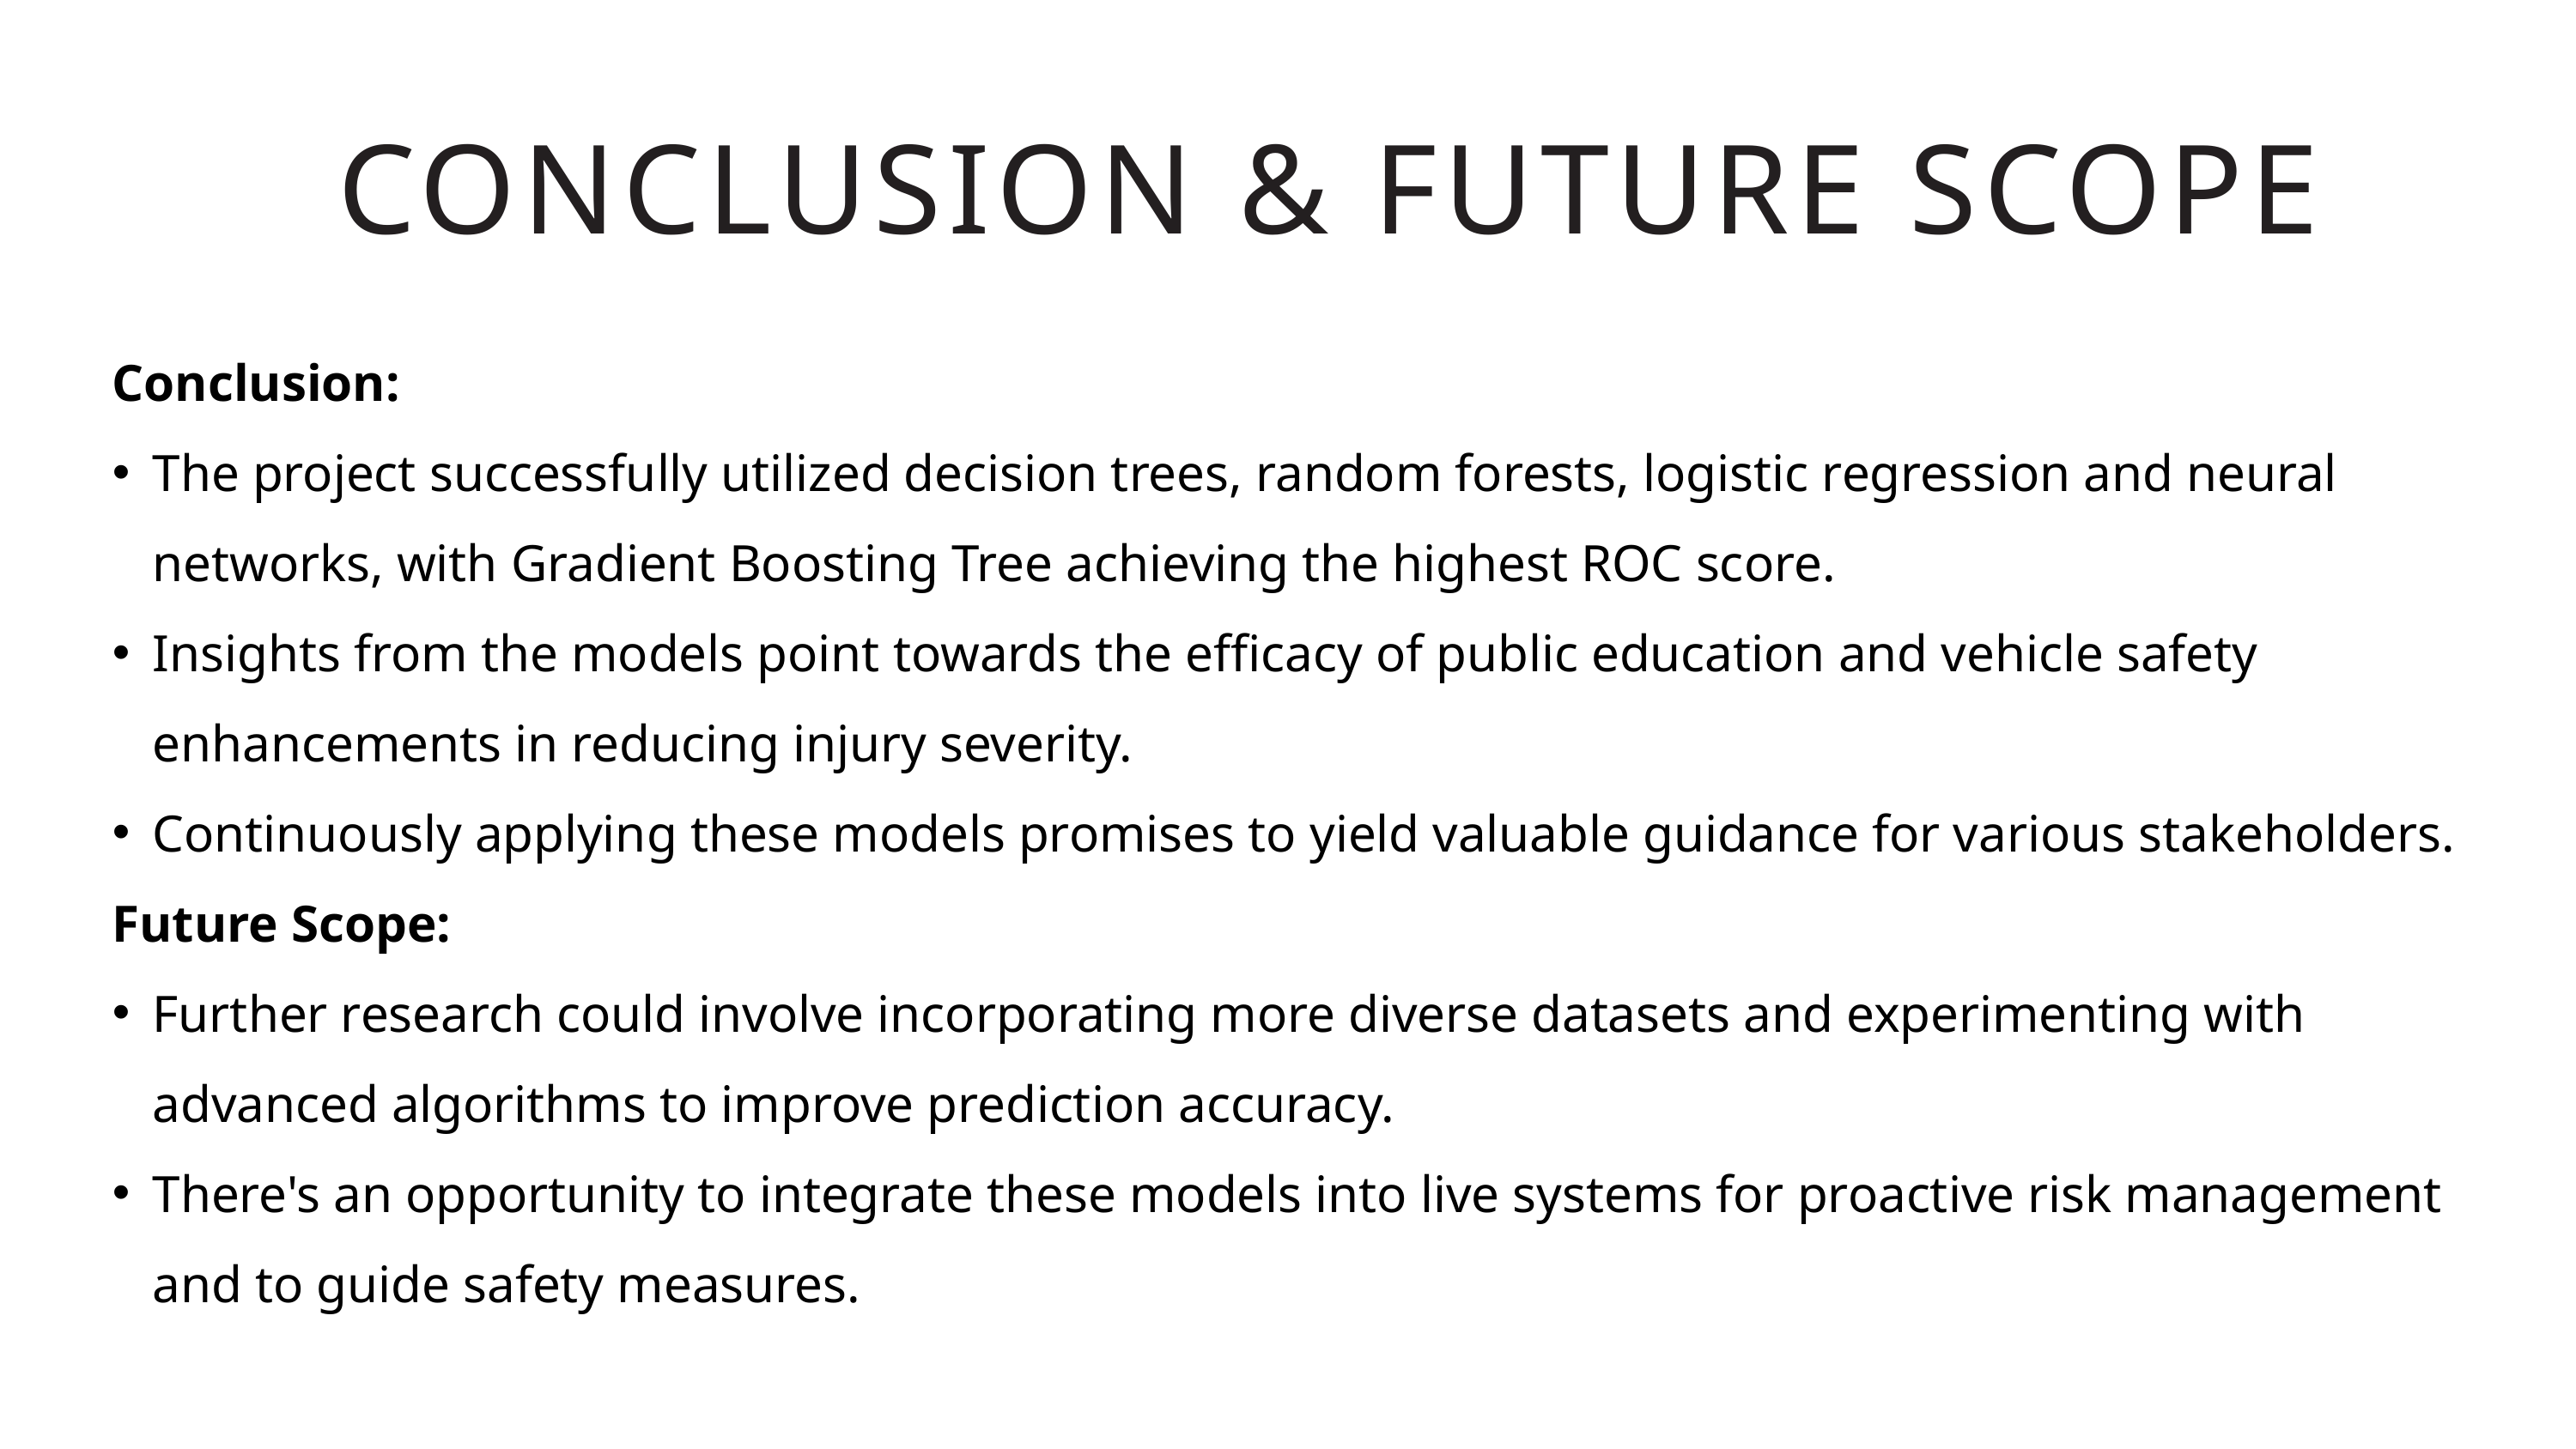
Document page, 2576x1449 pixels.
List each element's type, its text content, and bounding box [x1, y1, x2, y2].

text_box Conclusion: The project successfully utilized decision trees, random forests, logistic regression and neural networks, with Gradient Boosting Tree achieving the highest ROC score. Insights from the models point towards the efficacy of public education and vehicle safety enhancements in reducing injury severity. Continuously applying these models promises to yield valuable guidance for various stakeholders. Future Scope: Further research could involve incorporating more diverse datasets and experimenting with advanced algorithms to improve prediction accuracy. There's an opportunity to integrate these models into live systems for proactive risk management and to guide safety measures. [99, 314, 2476, 1388]
text_box CONCLUSION & FUTURE SCOPE [271, 87, 2388, 259]
